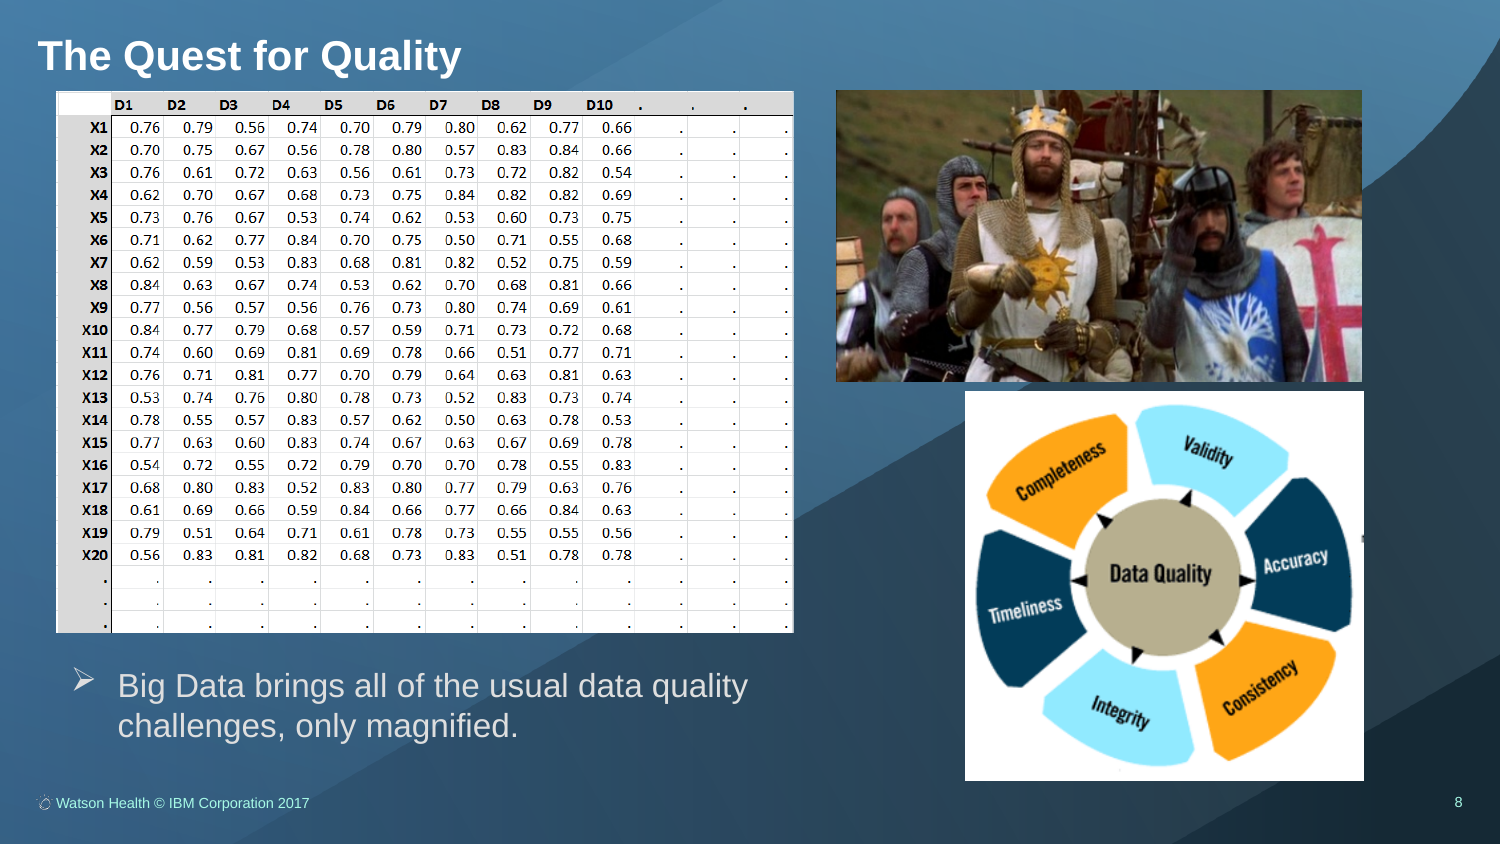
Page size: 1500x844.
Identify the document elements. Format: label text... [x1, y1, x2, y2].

footer Watson Health © IBM Corporation 2017 [56, 778, 532, 812]
slide_number 8 [1428, 777, 1463, 811]
title The Quest for Quality [37, 28, 770, 92]
picture [0, 0, 1500, 844]
text_box Big Data brings all of the usual data quality challenges, only magnified. [56, 656, 794, 752]
